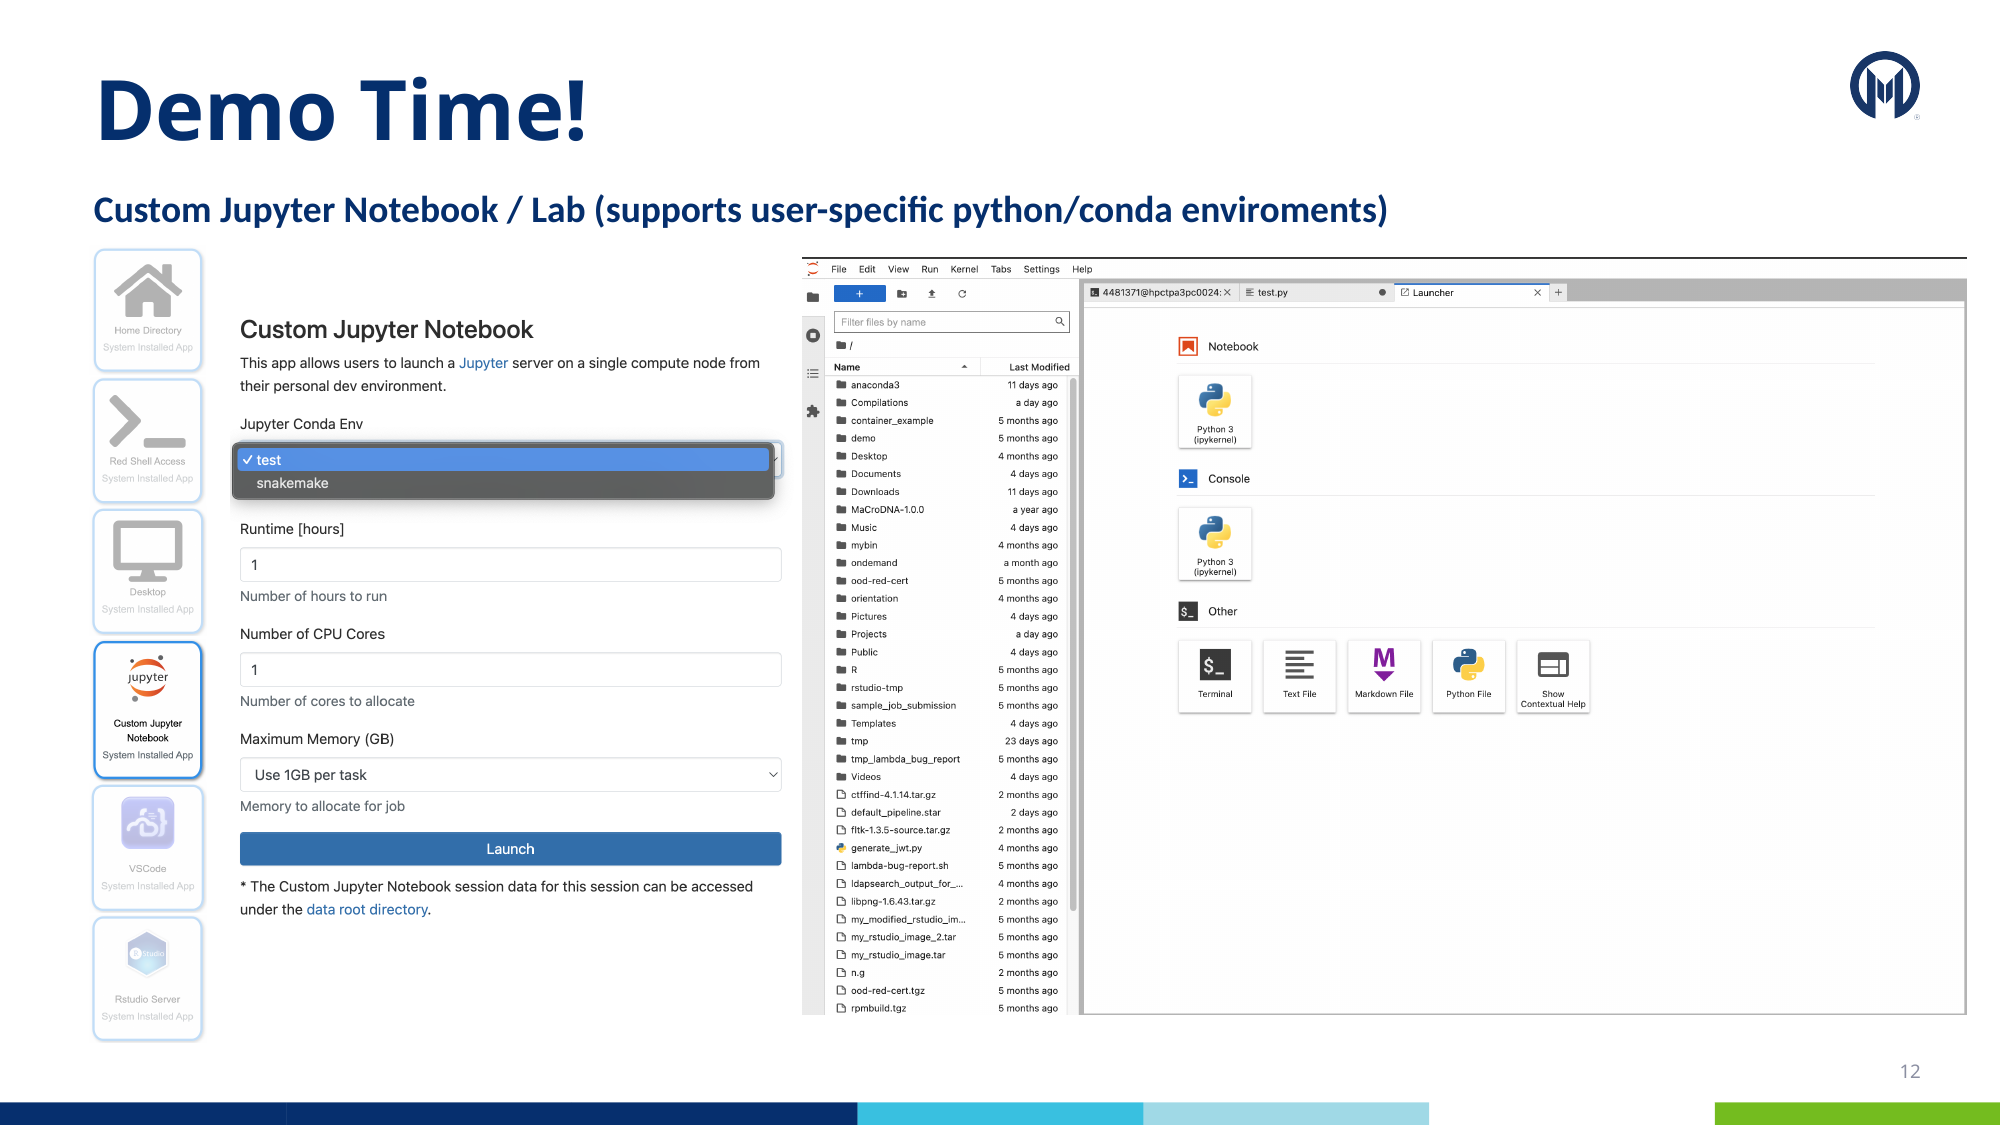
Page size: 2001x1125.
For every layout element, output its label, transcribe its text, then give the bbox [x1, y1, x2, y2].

picture [89, 245, 206, 375]
picture [0, 1102, 2000, 1125]
picture [89, 915, 207, 1043]
picture [89, 377, 207, 636]
picture [230, 257, 1967, 1015]
text_box Custom Jupyter Notebook / Lab (supports user-specific python/conda enviroments) [79, 132, 1412, 317]
text_box Demo Time! [78, 48, 1748, 165]
slide_number 12 [1862, 1042, 1937, 1103]
picture [1850, 51, 1920, 120]
picture [89, 639, 207, 914]
